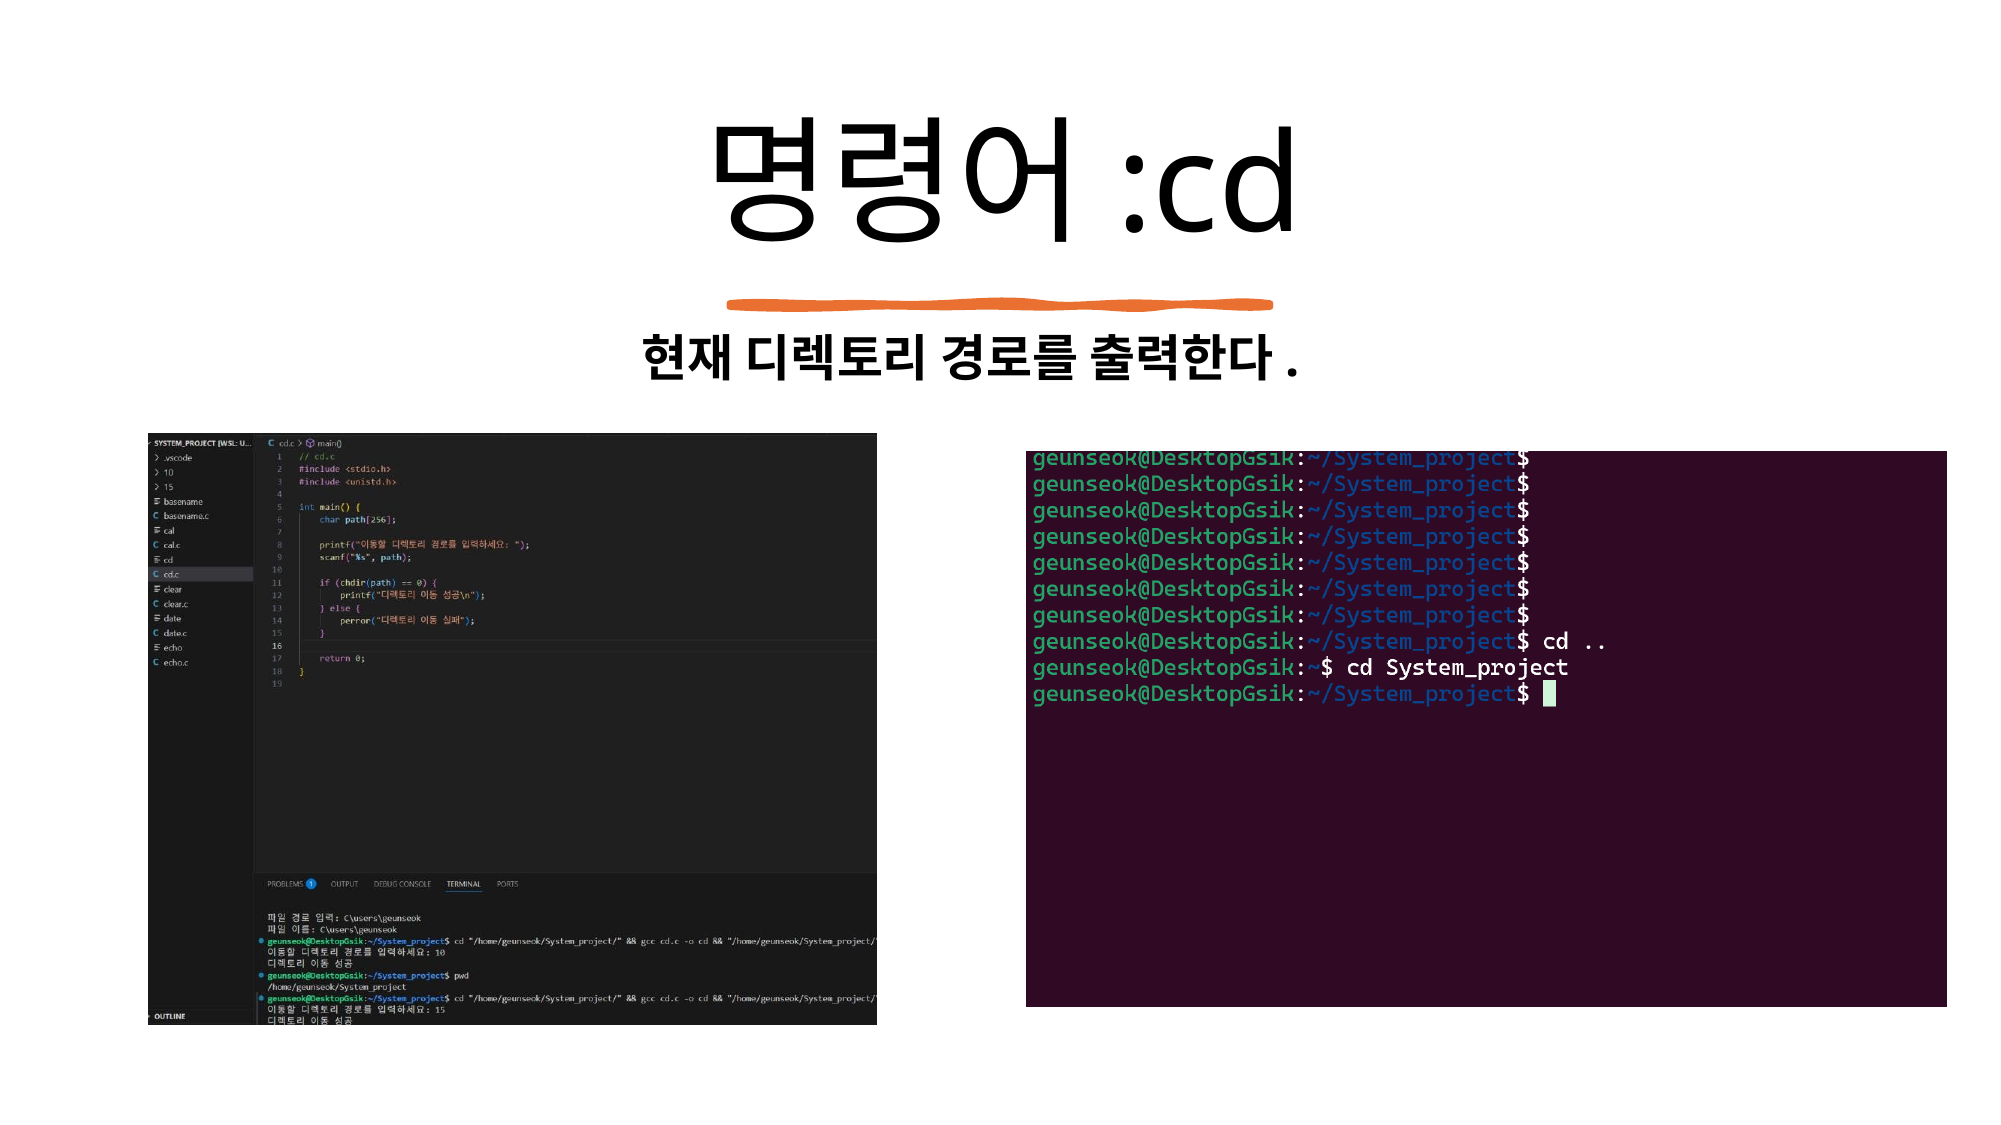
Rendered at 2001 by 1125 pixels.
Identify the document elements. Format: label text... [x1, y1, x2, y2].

picture [1025, 451, 1948, 1007]
picture [148, 433, 878, 1026]
text_box 현재 디렉토리 경로를 출력한다. [639, 324, 1361, 387]
title 명령어:cd [361, 91, 1639, 282]
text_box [726, 297, 1274, 313]
